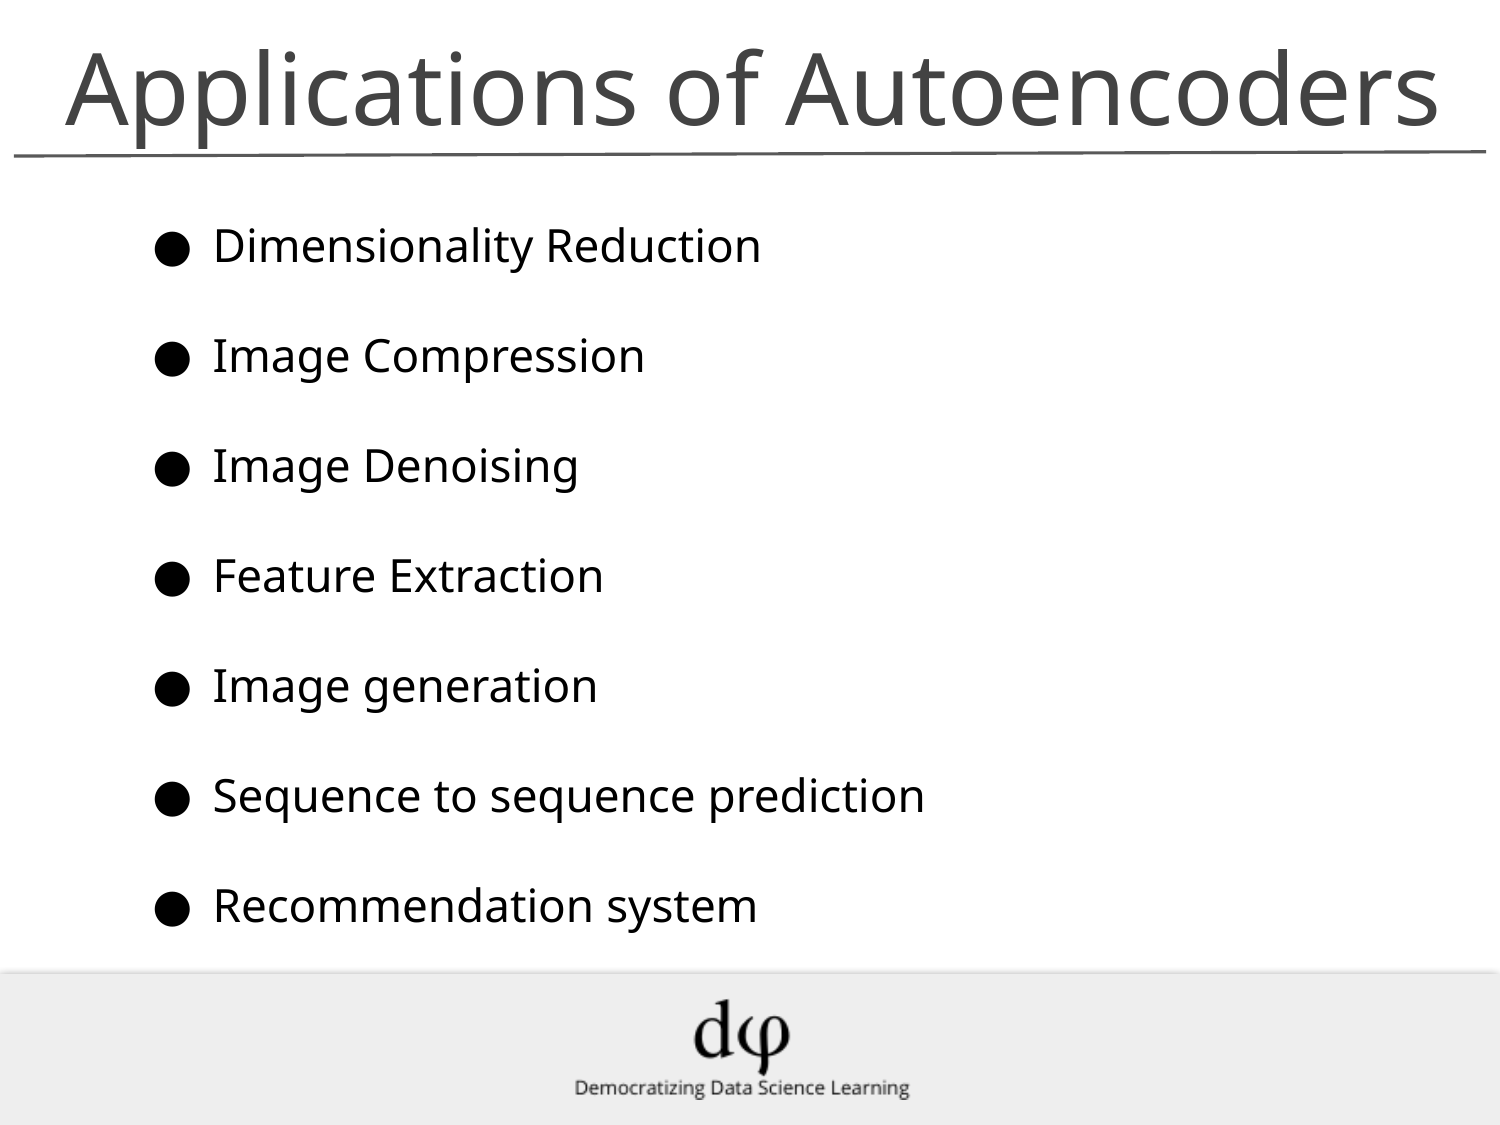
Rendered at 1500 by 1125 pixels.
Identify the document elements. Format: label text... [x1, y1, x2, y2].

text_box Dimensionality Reduction Image Compression Image Denoising Feature Extraction Image generation Sequence to sequence prediction Recommendation system [122, 201, 1454, 968]
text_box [0, 973, 1500, 1125]
text_box Applications of Autoencoders [21, 27, 1487, 151]
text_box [13, 151, 1487, 157]
